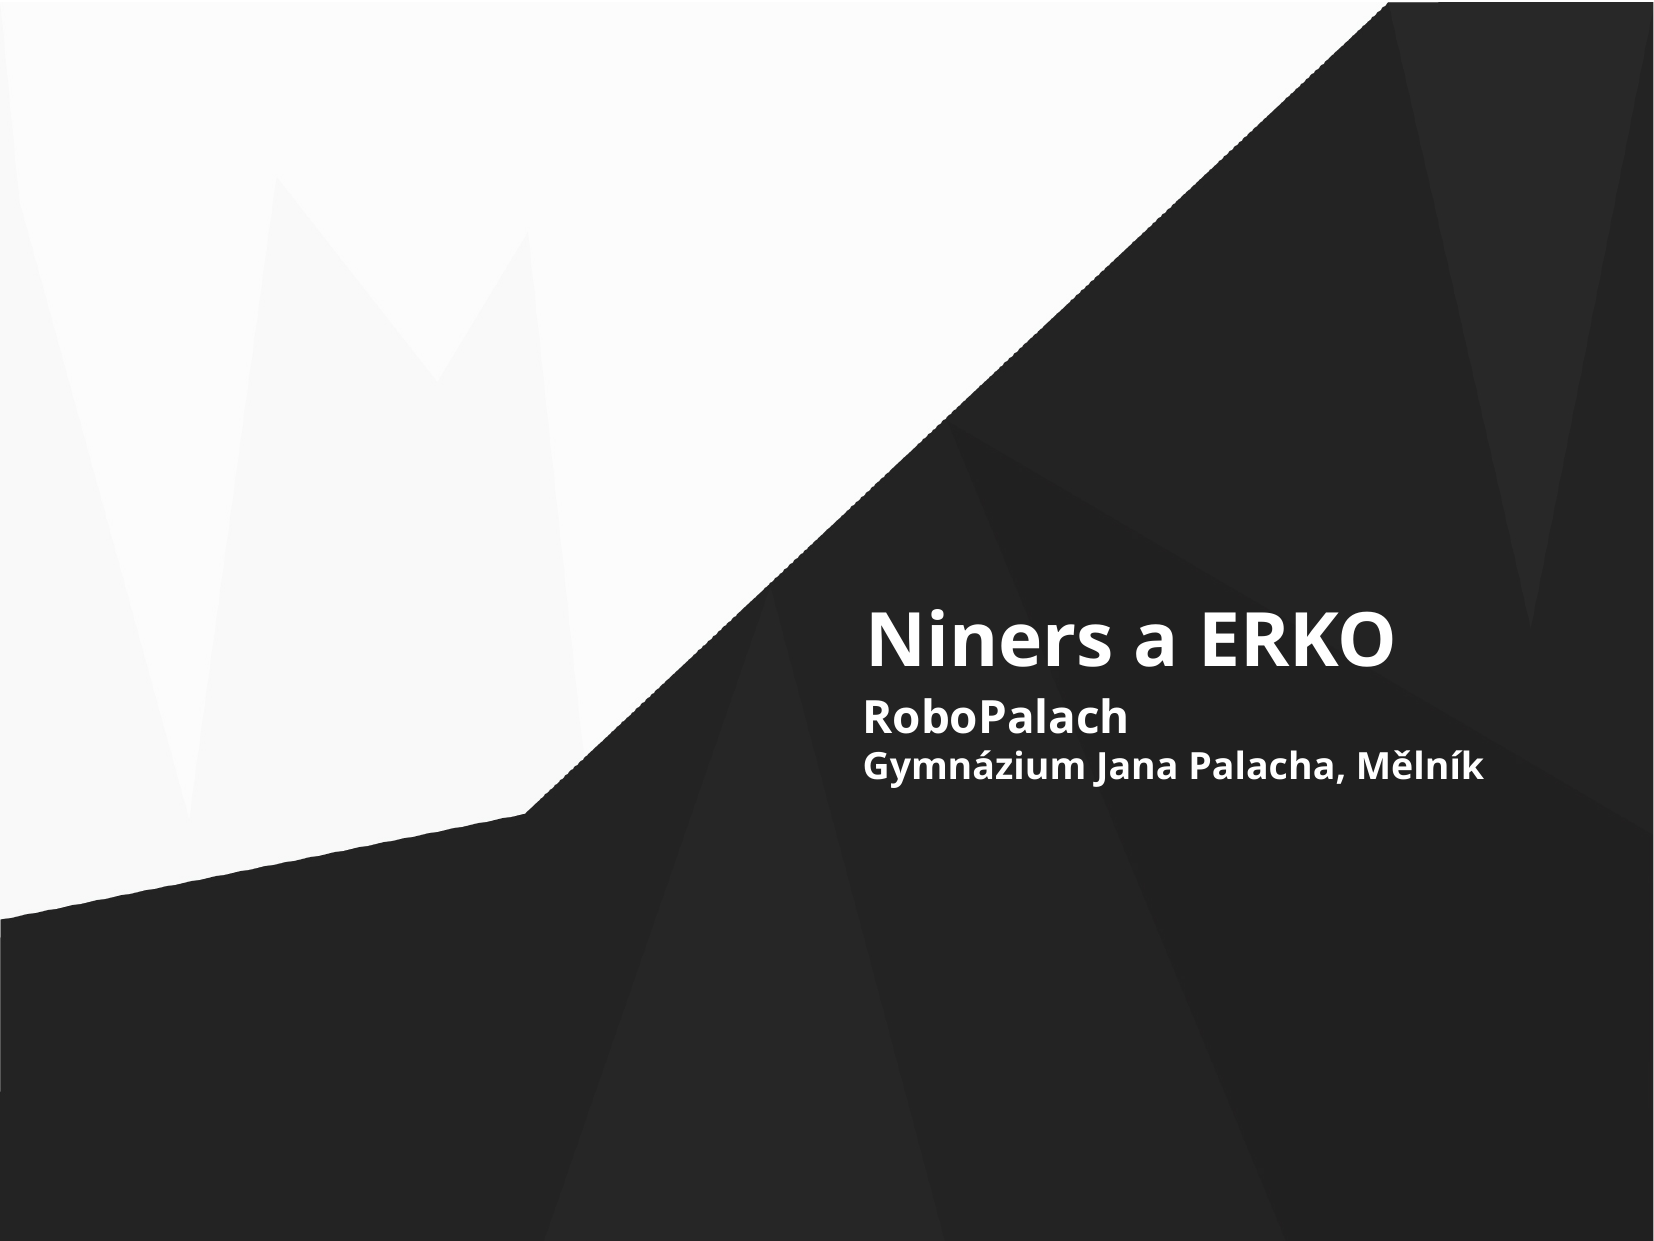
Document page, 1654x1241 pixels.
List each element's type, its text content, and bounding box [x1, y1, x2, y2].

text_box Niners a ERKO [865, 591, 1613, 682]
picture [0, 2, 1654, 1241]
text_box RoboPalach Gymnázium Jana Palacha, Mělník [862, 687, 1613, 878]
